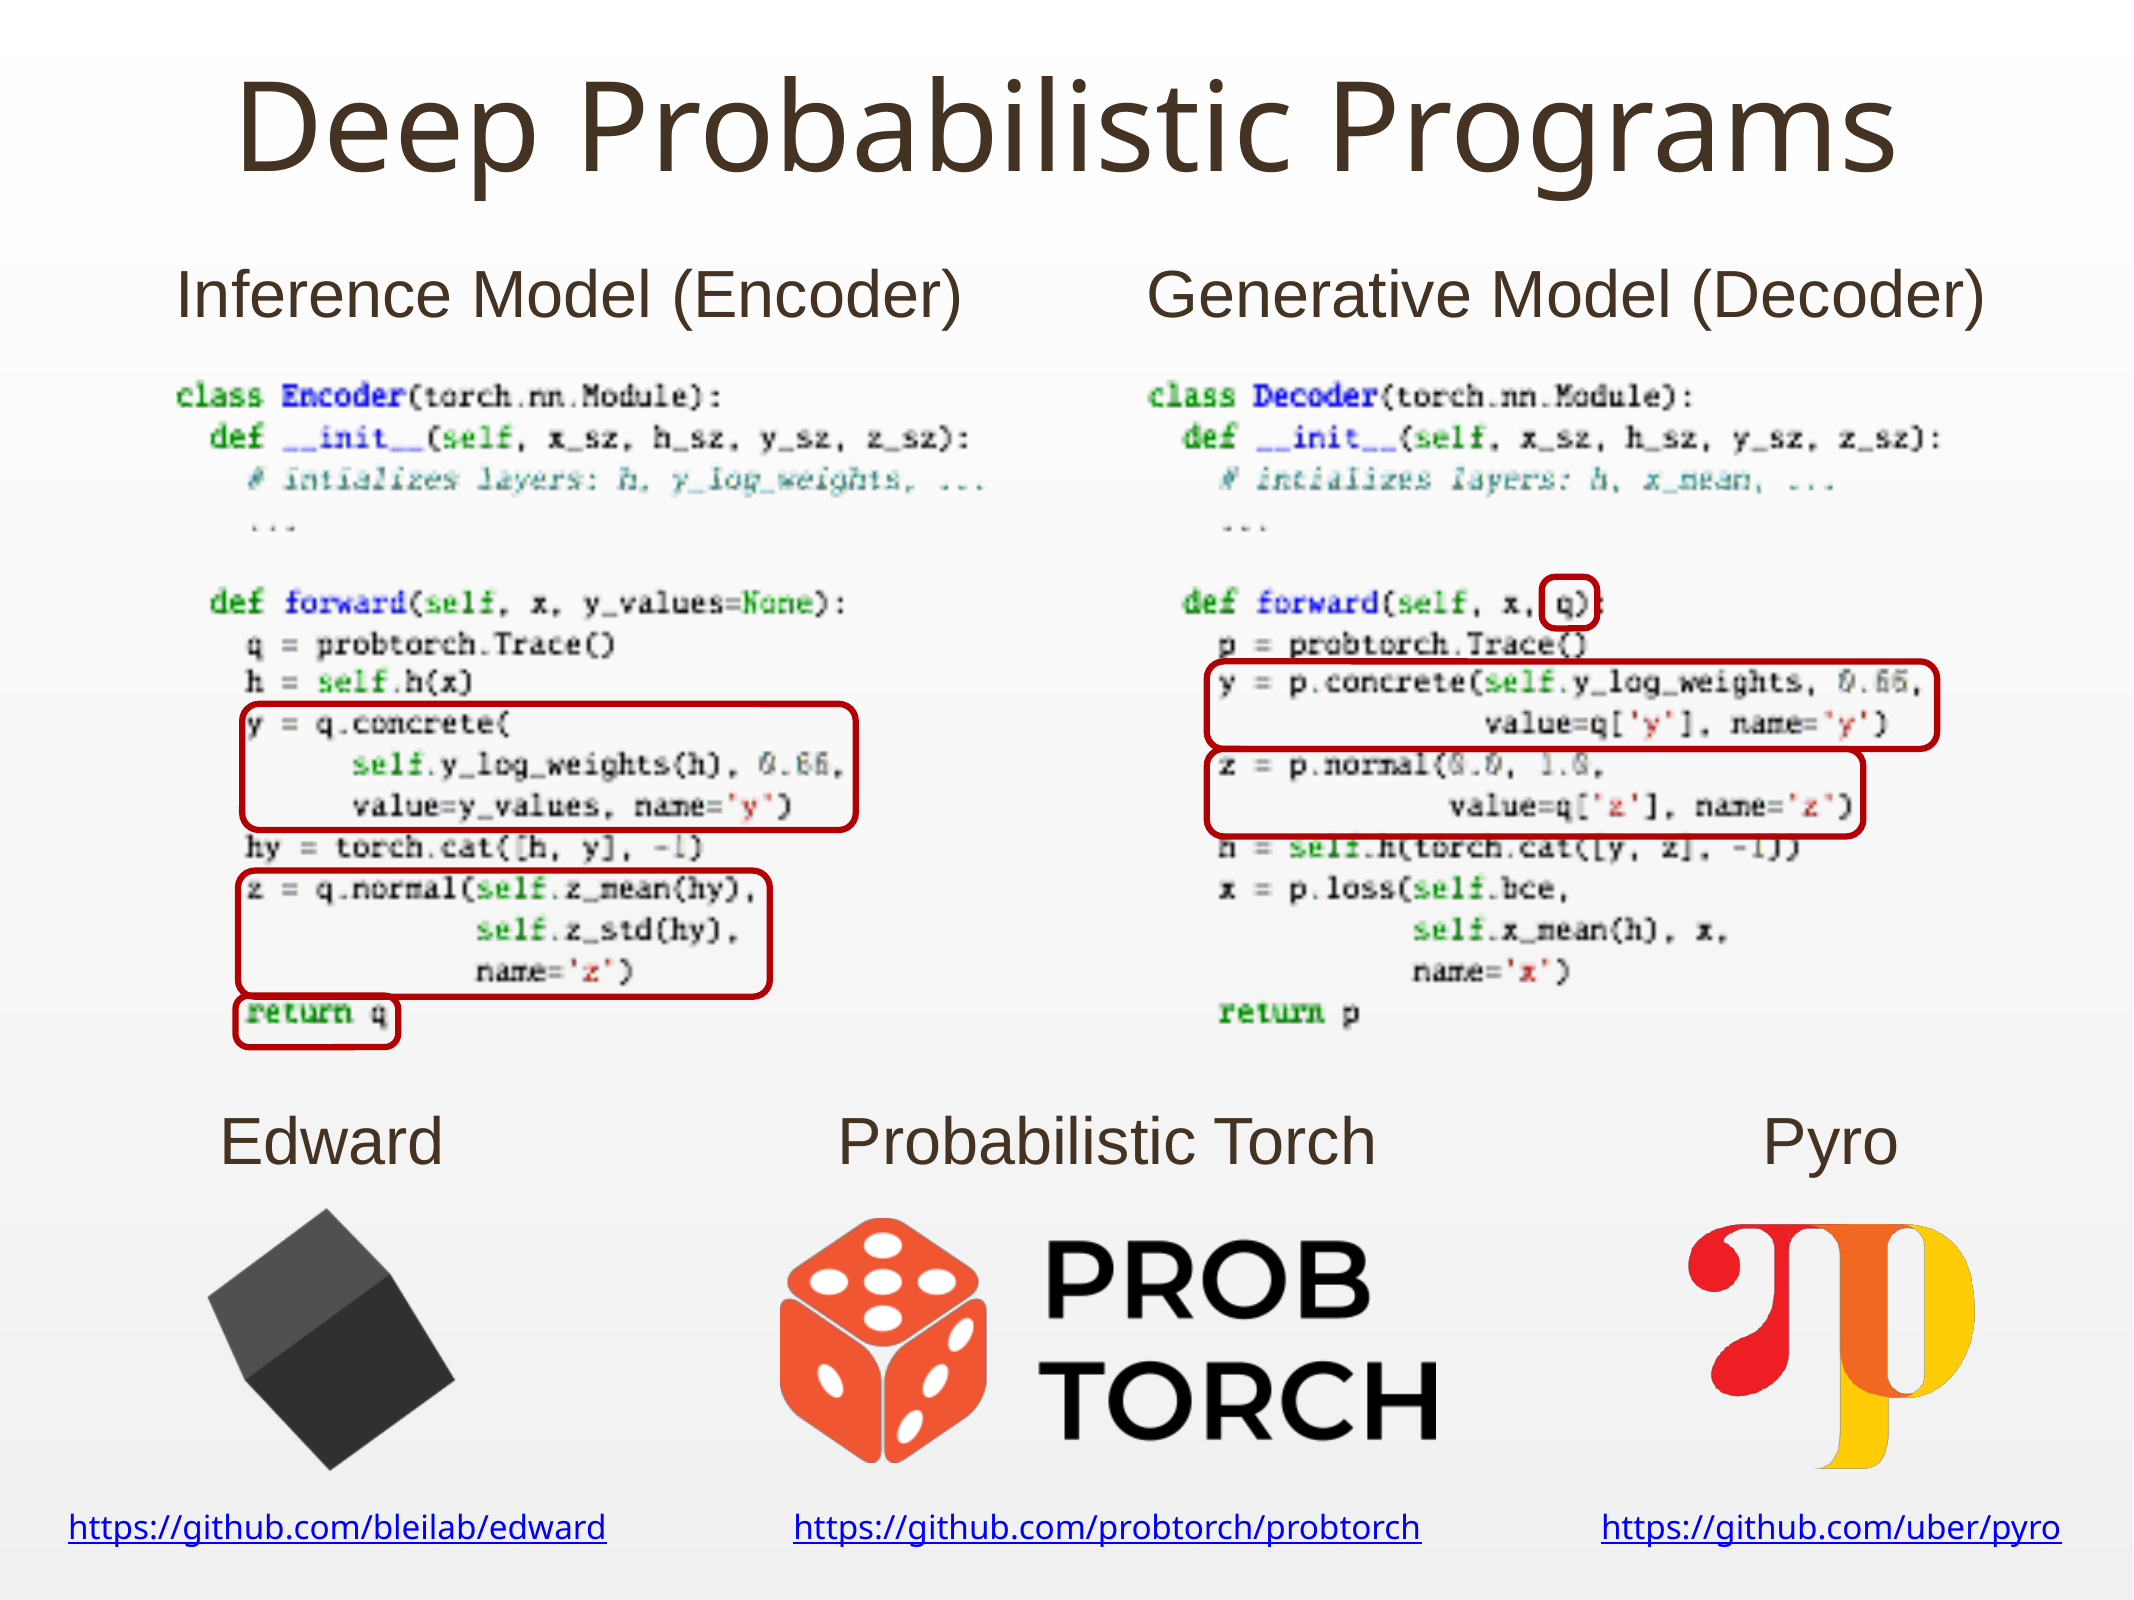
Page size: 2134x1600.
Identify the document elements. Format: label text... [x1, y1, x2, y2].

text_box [1954, 1089, 2125, 1558]
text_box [235, 576, 1598, 1048]
text_box Inference Model (Encoder) [167, 242, 973, 340]
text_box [175, 378, 1946, 1558]
title Deep Probabilistic Programs [25, 0, 2108, 245]
text_box Generative Model (Decoder) [1138, 242, 1997, 340]
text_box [0, 1089, 171, 1558]
